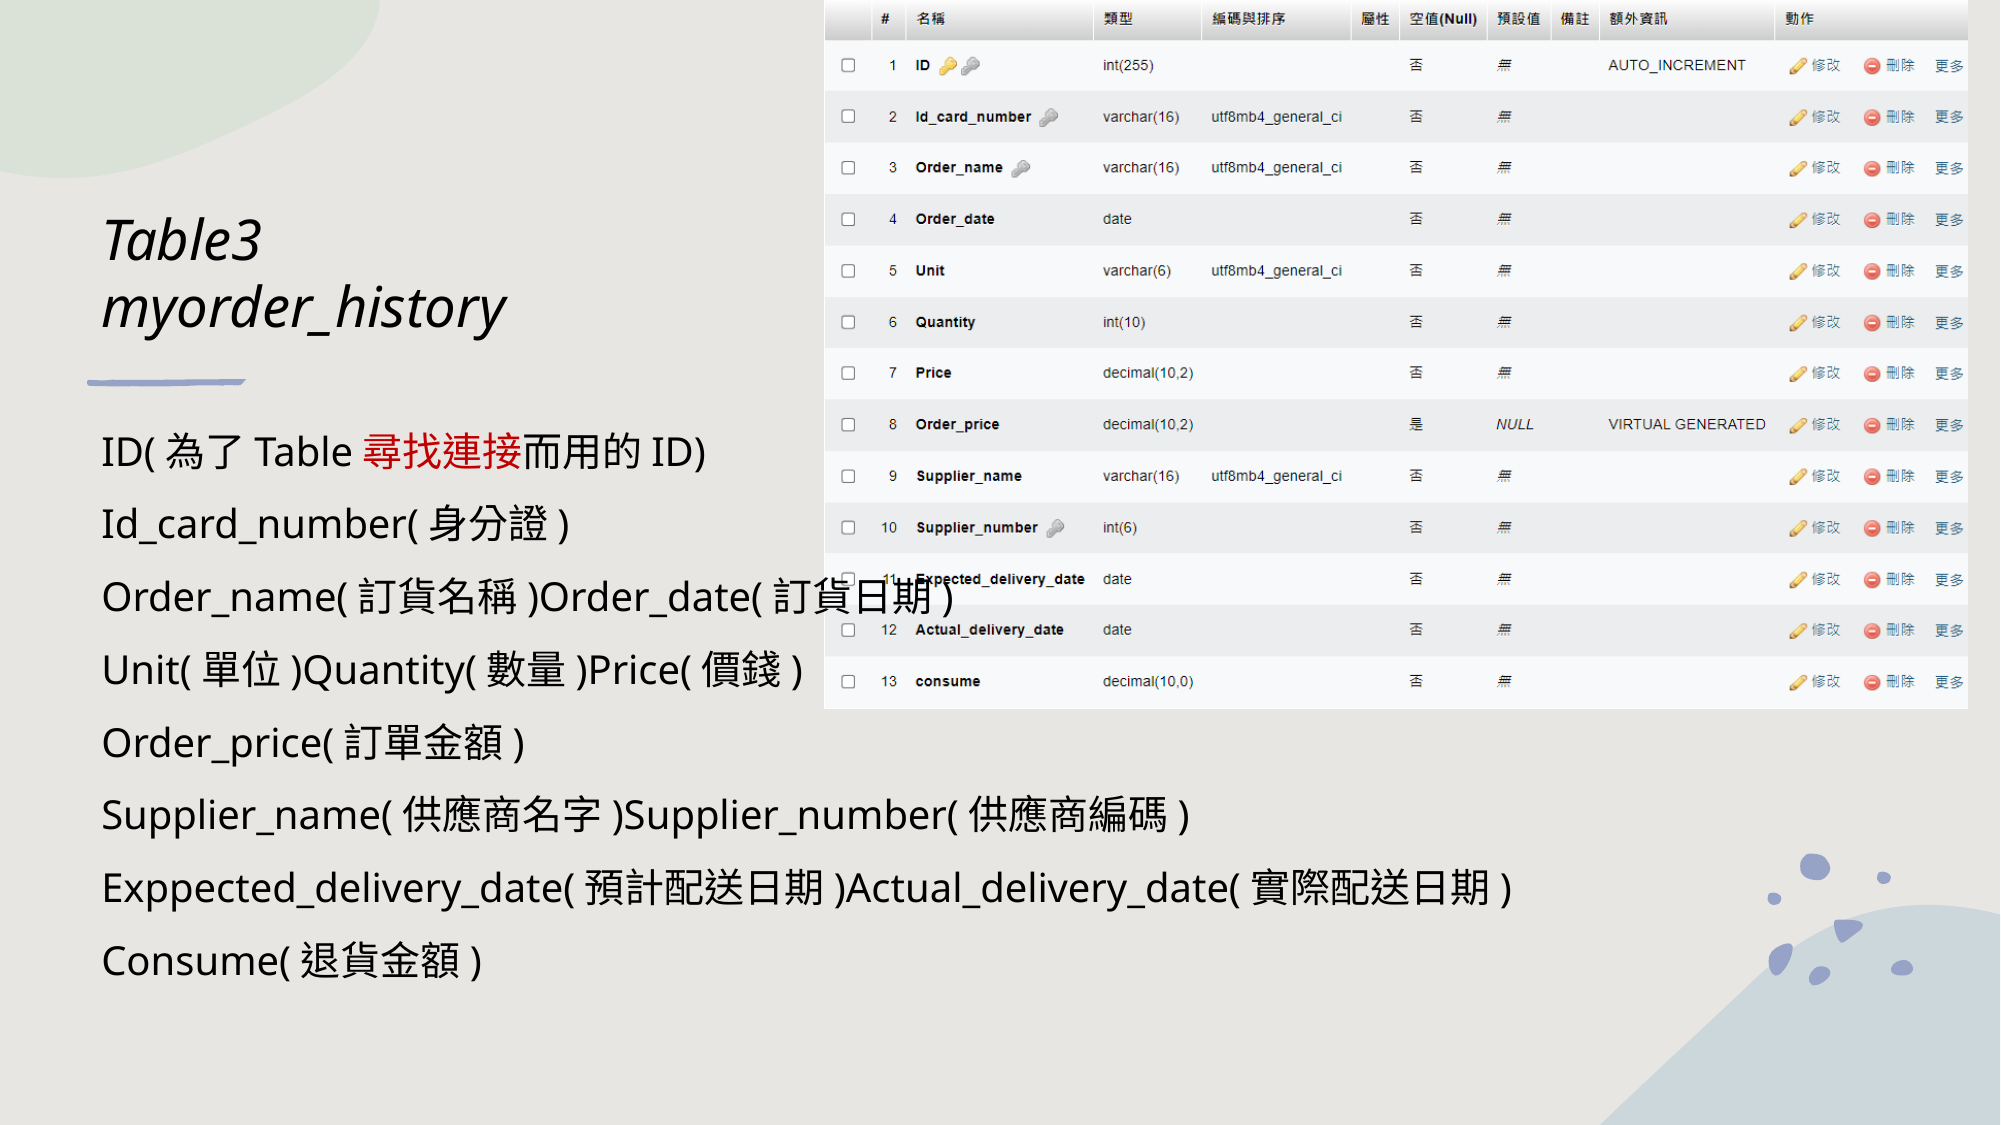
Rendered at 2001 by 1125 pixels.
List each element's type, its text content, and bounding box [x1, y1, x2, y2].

list ID(為了Table尋找連接而用的ID) Id_card_number(身分證) Order_name(訂貨名稱)Order_date(訂貨日期) Unit(單位)Quantity(數量)Price(價錢) Order_price(訂單金額) Supplier_name(供應商名字)Supplier_number(供應商編碼) Exppected_delivery_date(預計配送日期)Actual_delivery_date(實際配送日期) Consume(退貨金額) [86, 413, 1740, 996]
title Table3 myorder_history [86, 129, 824, 347]
picture [824, 0, 1968, 709]
